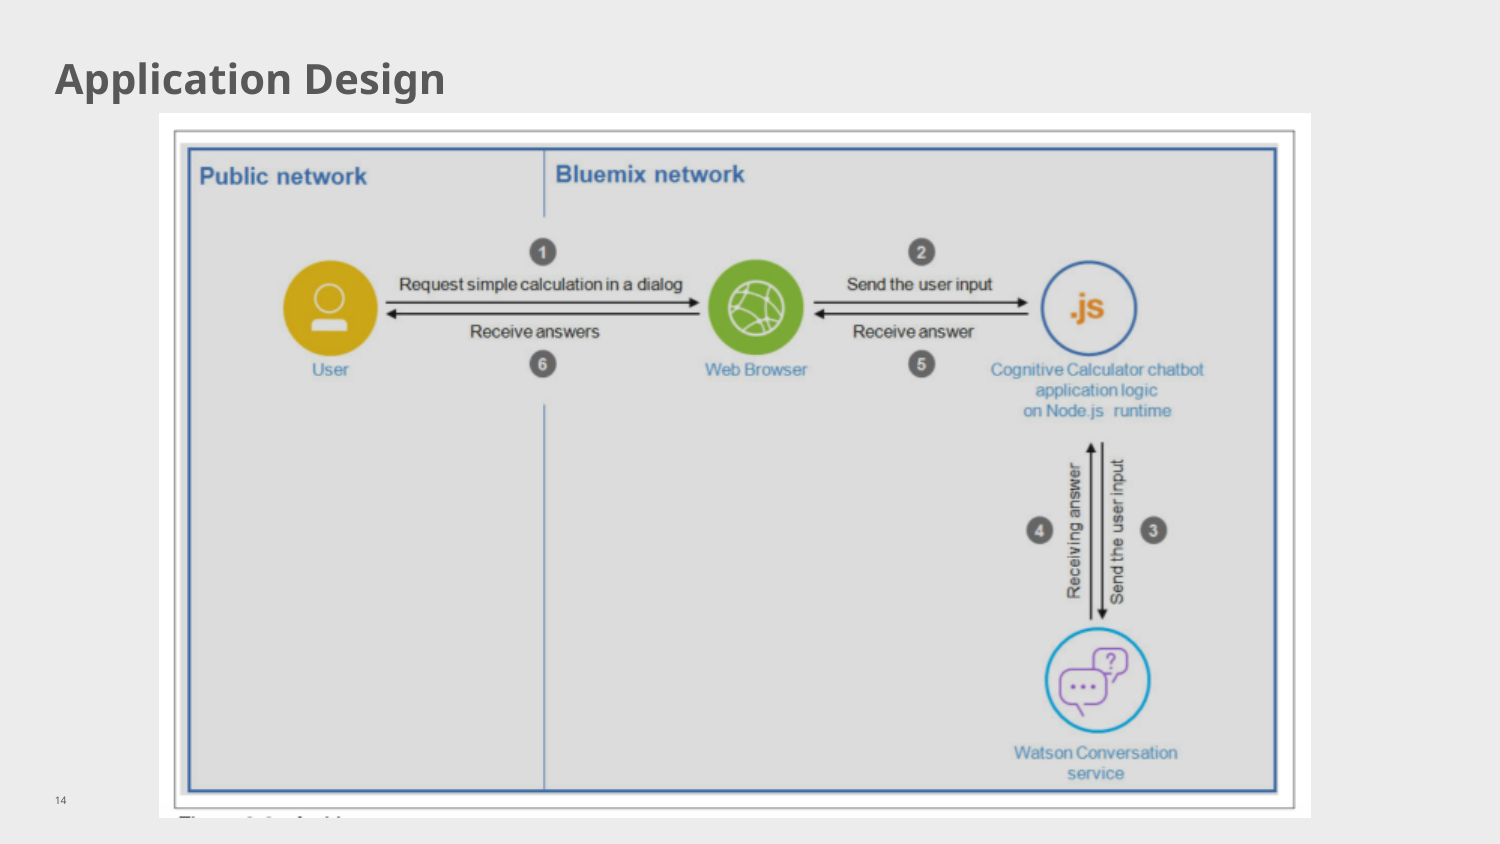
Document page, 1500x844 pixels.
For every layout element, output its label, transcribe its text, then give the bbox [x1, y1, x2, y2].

picture [159, 112, 1312, 818]
title Application Design [54, 52, 1198, 143]
slide_number 14 [54, 775, 90, 809]
